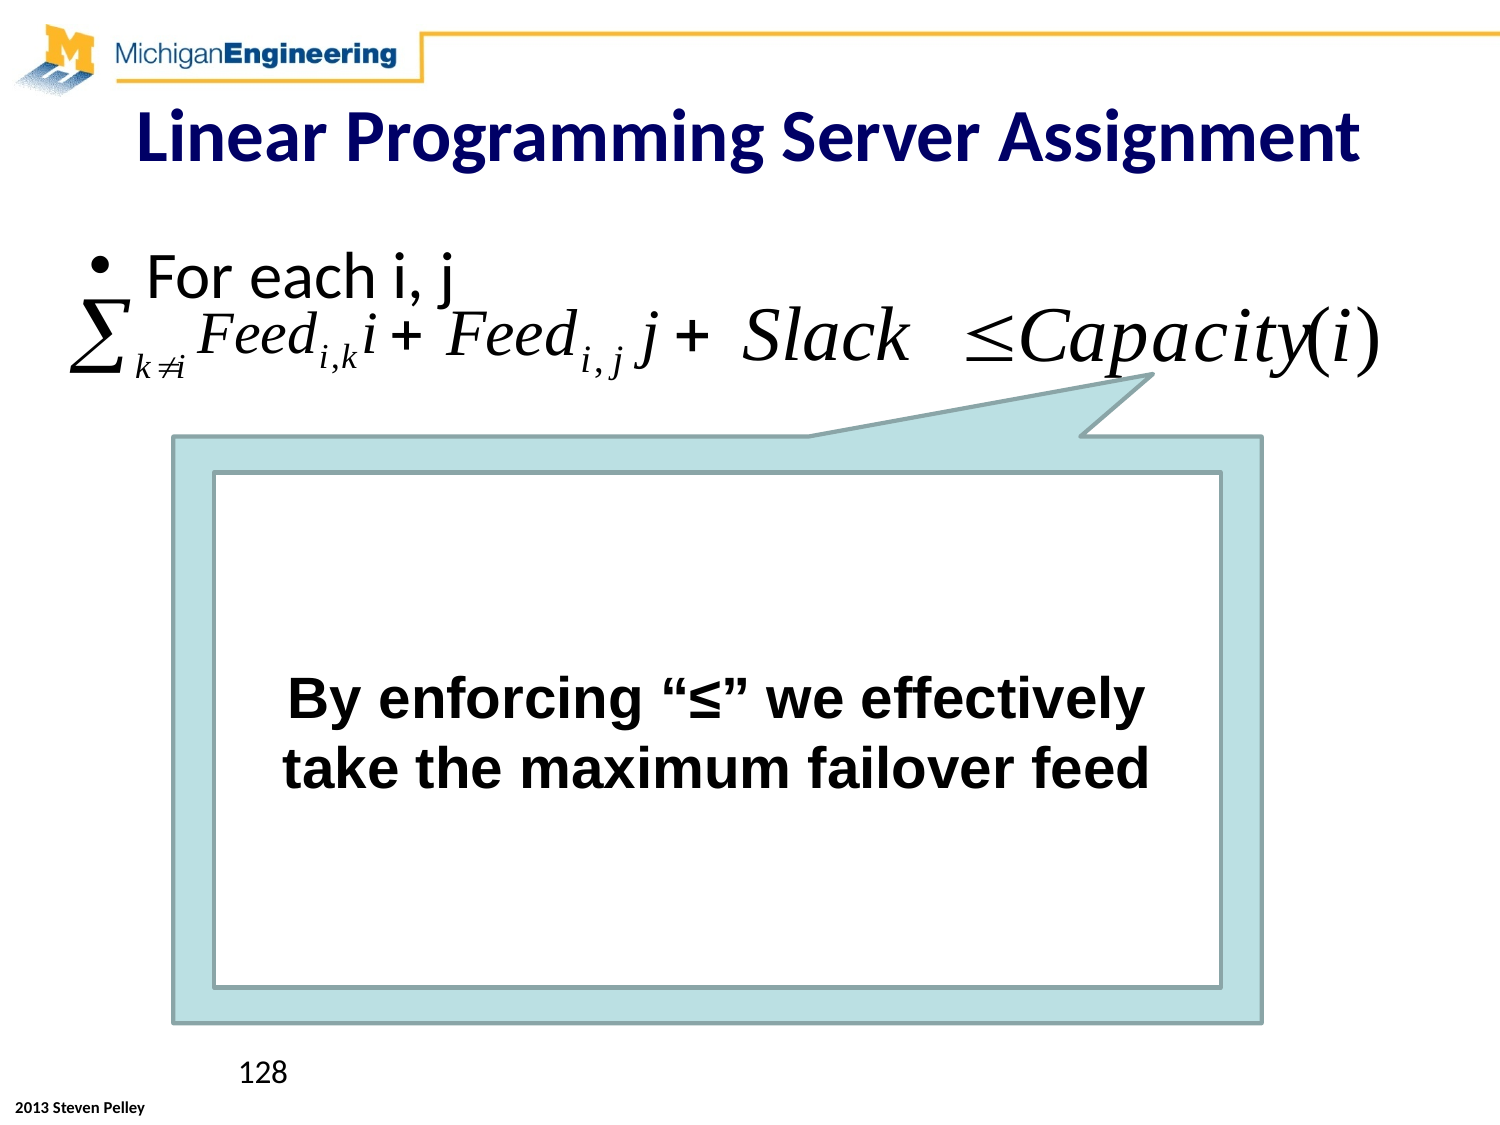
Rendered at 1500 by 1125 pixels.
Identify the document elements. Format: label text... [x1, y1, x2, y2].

picture [12, 24, 1500, 97]
text_box [171, 404, 1264, 1026]
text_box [60, 288, 432, 395]
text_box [433, 289, 722, 395]
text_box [729, 289, 930, 380]
list For each i, j [75, 224, 1425, 1005]
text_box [947, 288, 1394, 395]
slide_number 128 [100, 1042, 426, 1103]
title Linear Programming Server Assignment [74, 74, 1426, 188]
text_box By enforcing “≤” we effectively take the maximum failover feed [212, 470, 1223, 990]
